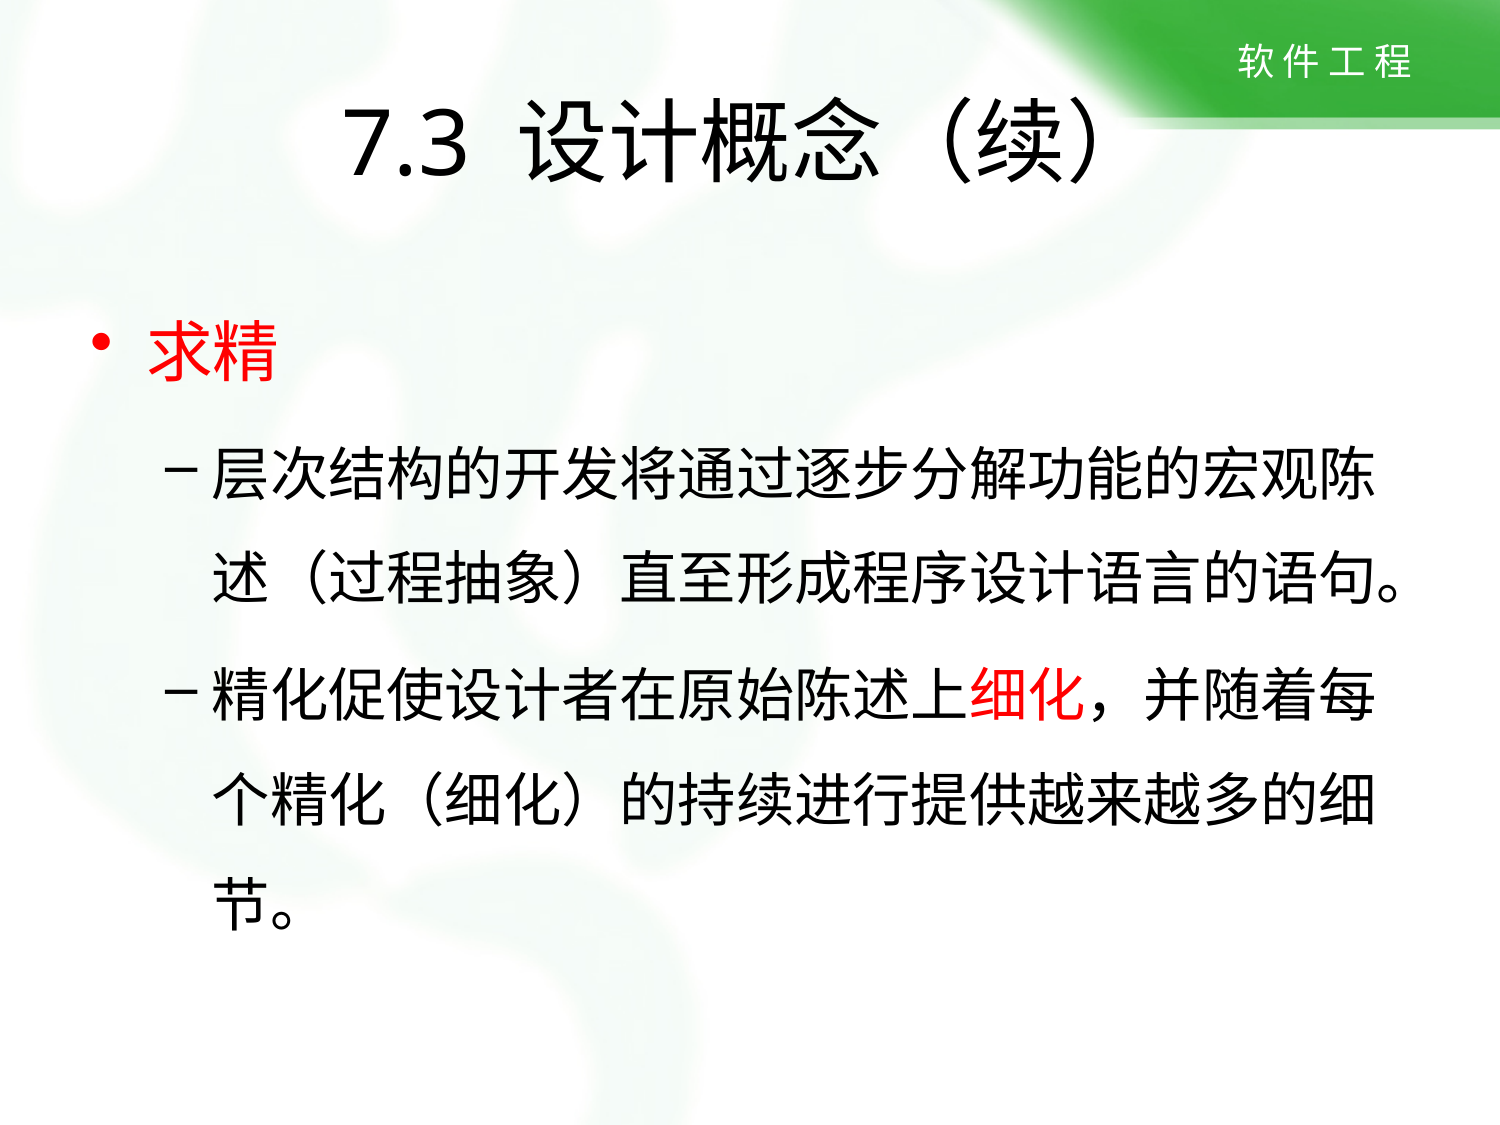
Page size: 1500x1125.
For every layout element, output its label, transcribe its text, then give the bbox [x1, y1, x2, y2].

list 求精 层次结构的开发将通过逐步分解功能的宏观陈述（过程抽象）直至形成程序设计语言的语句。 精化促使设计者在原始陈述上细化，并随着每个精化（细化）的持续进行提供越来越多的细节。 [75, 262, 1425, 1005]
picture [0, 0, 1500, 1125]
title 7.3 设计概念（续） [75, 45, 1425, 233]
